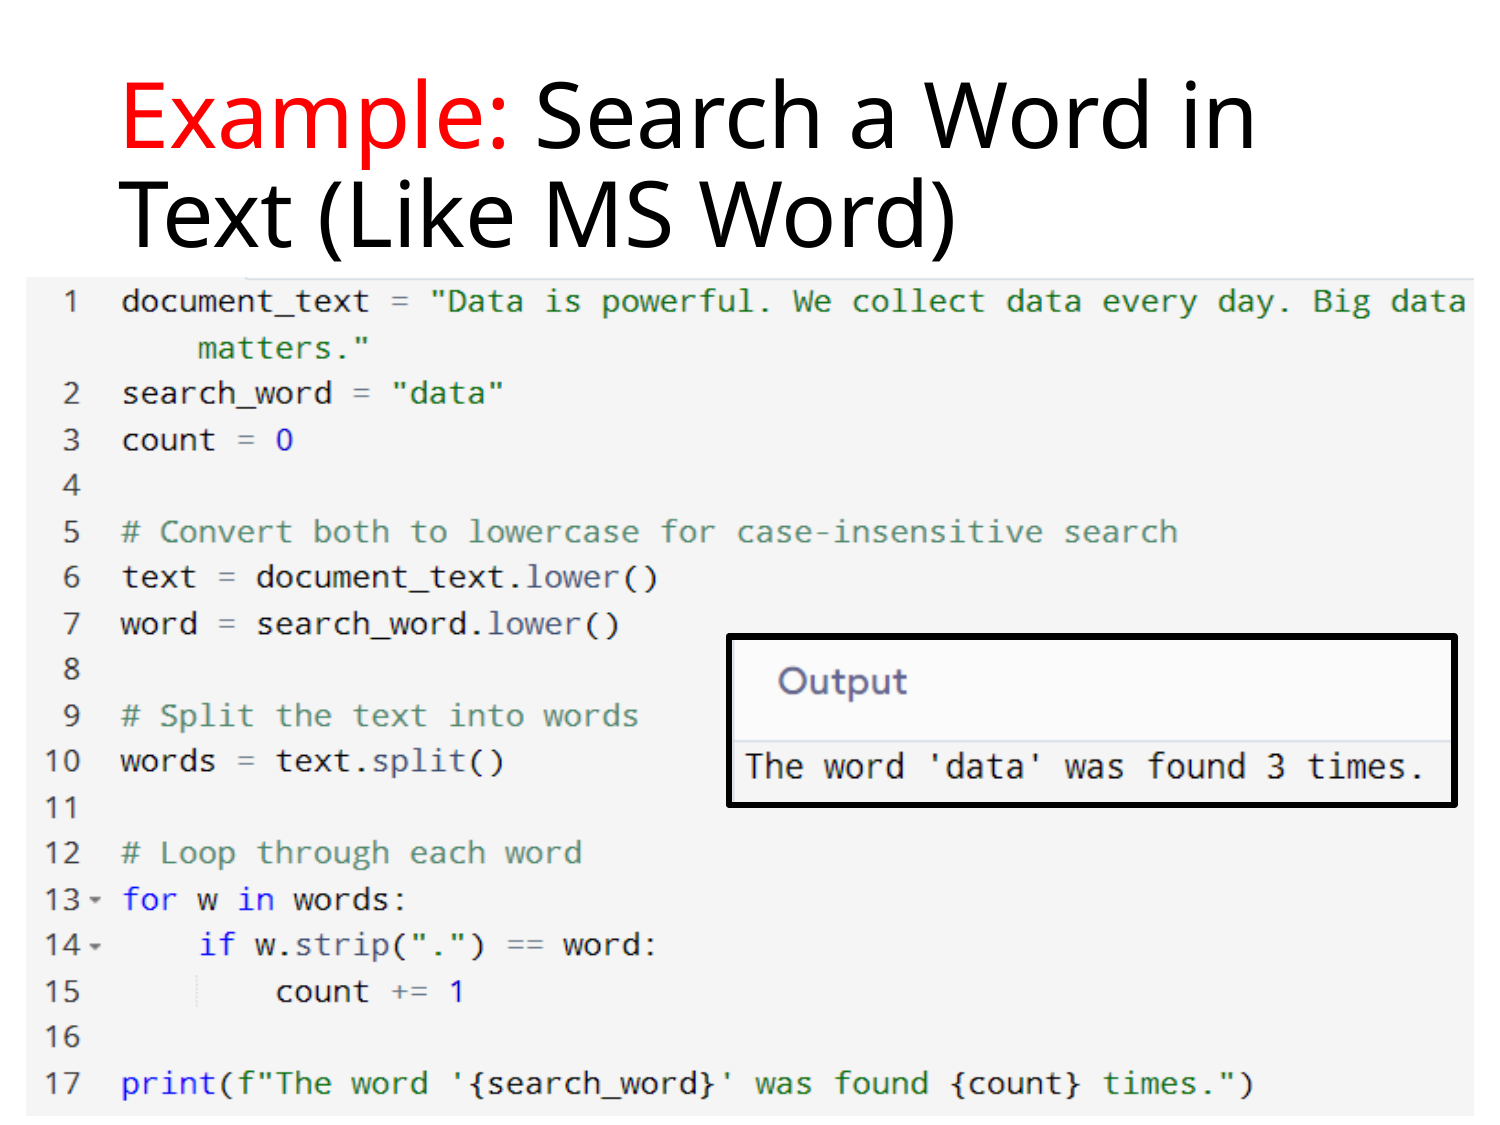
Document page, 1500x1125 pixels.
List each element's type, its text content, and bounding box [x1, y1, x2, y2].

picture [26, 277, 1474, 1116]
title Example: Search a Word in Text (Like MS Word) [103, 59, 1397, 277]
